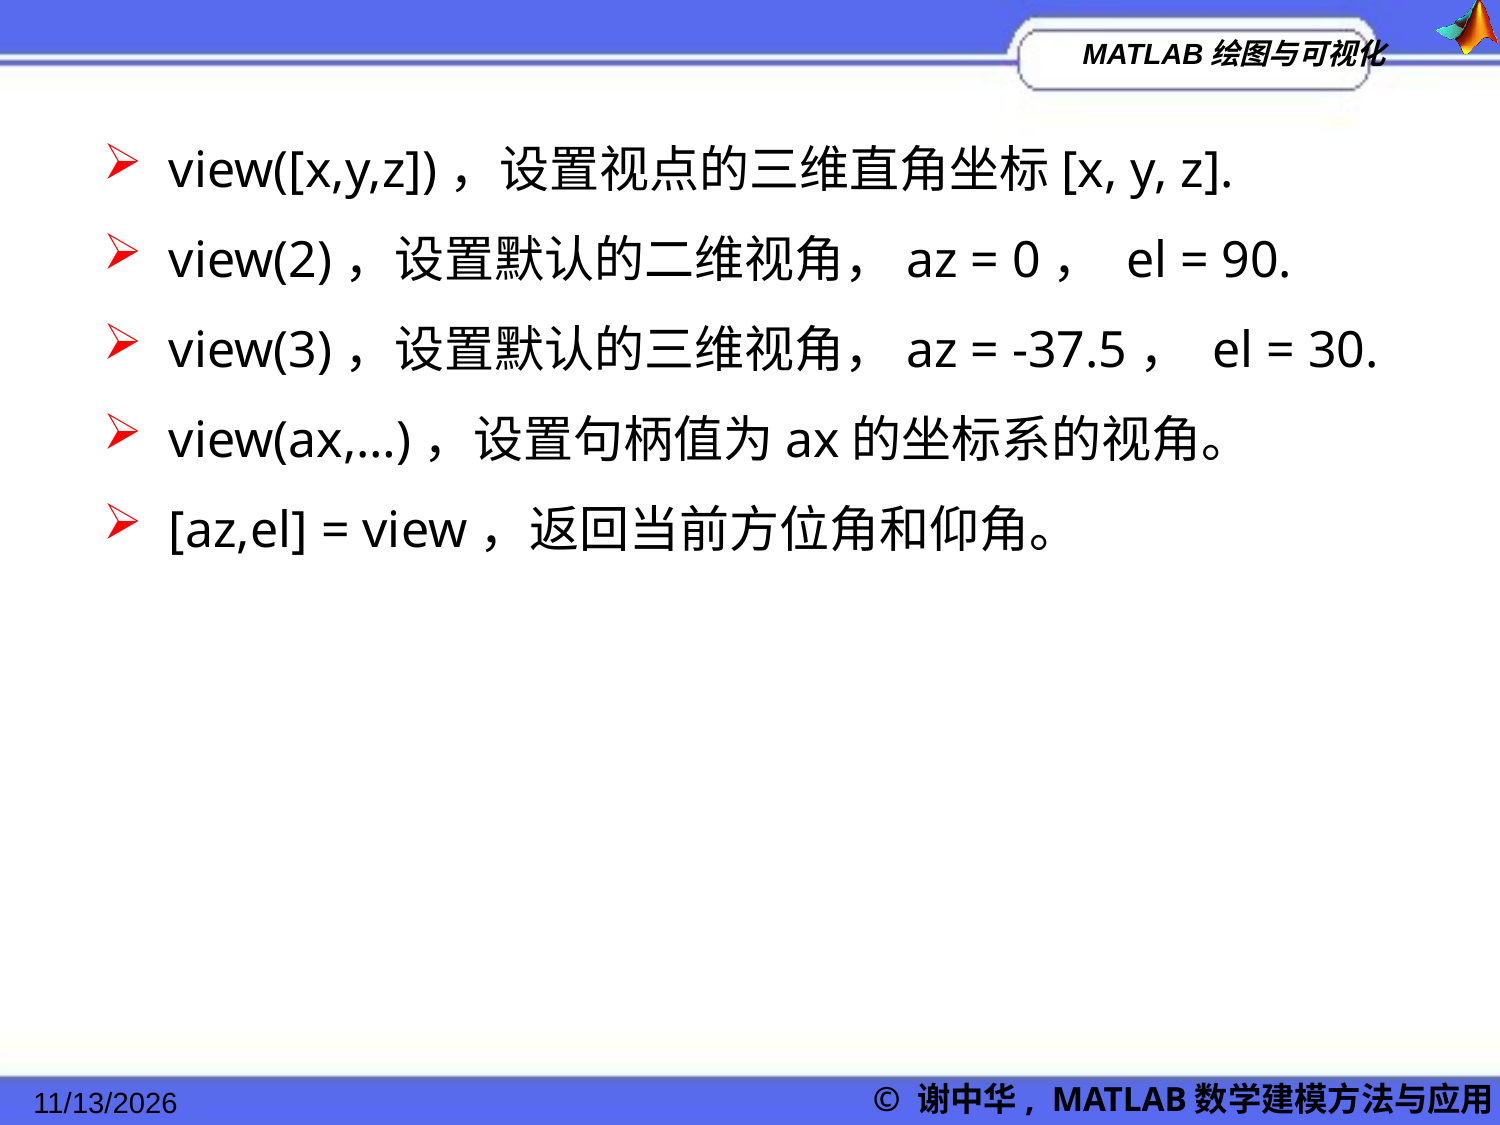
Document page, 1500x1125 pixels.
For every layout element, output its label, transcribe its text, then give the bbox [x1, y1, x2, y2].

text_box view([x,y,z])，设置视点的三维直角坐标[x, y, z]. view(2)，设置默认的二维视角，az = 0， el = 90. view(3)，设置默认的三维视角，az = -37.5， el = 30. view(ax,…)，设置句柄值为ax的坐标系的视角。 [az,el] = view，返回当前方位角和仰角。 [88, 100, 1447, 565]
picture [0, 0, 1500, 1125]
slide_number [18, 1077, 369, 1120]
footer © 谢中华, MATLAB数学建模方法与应用 [790, 1078, 1495, 1120]
